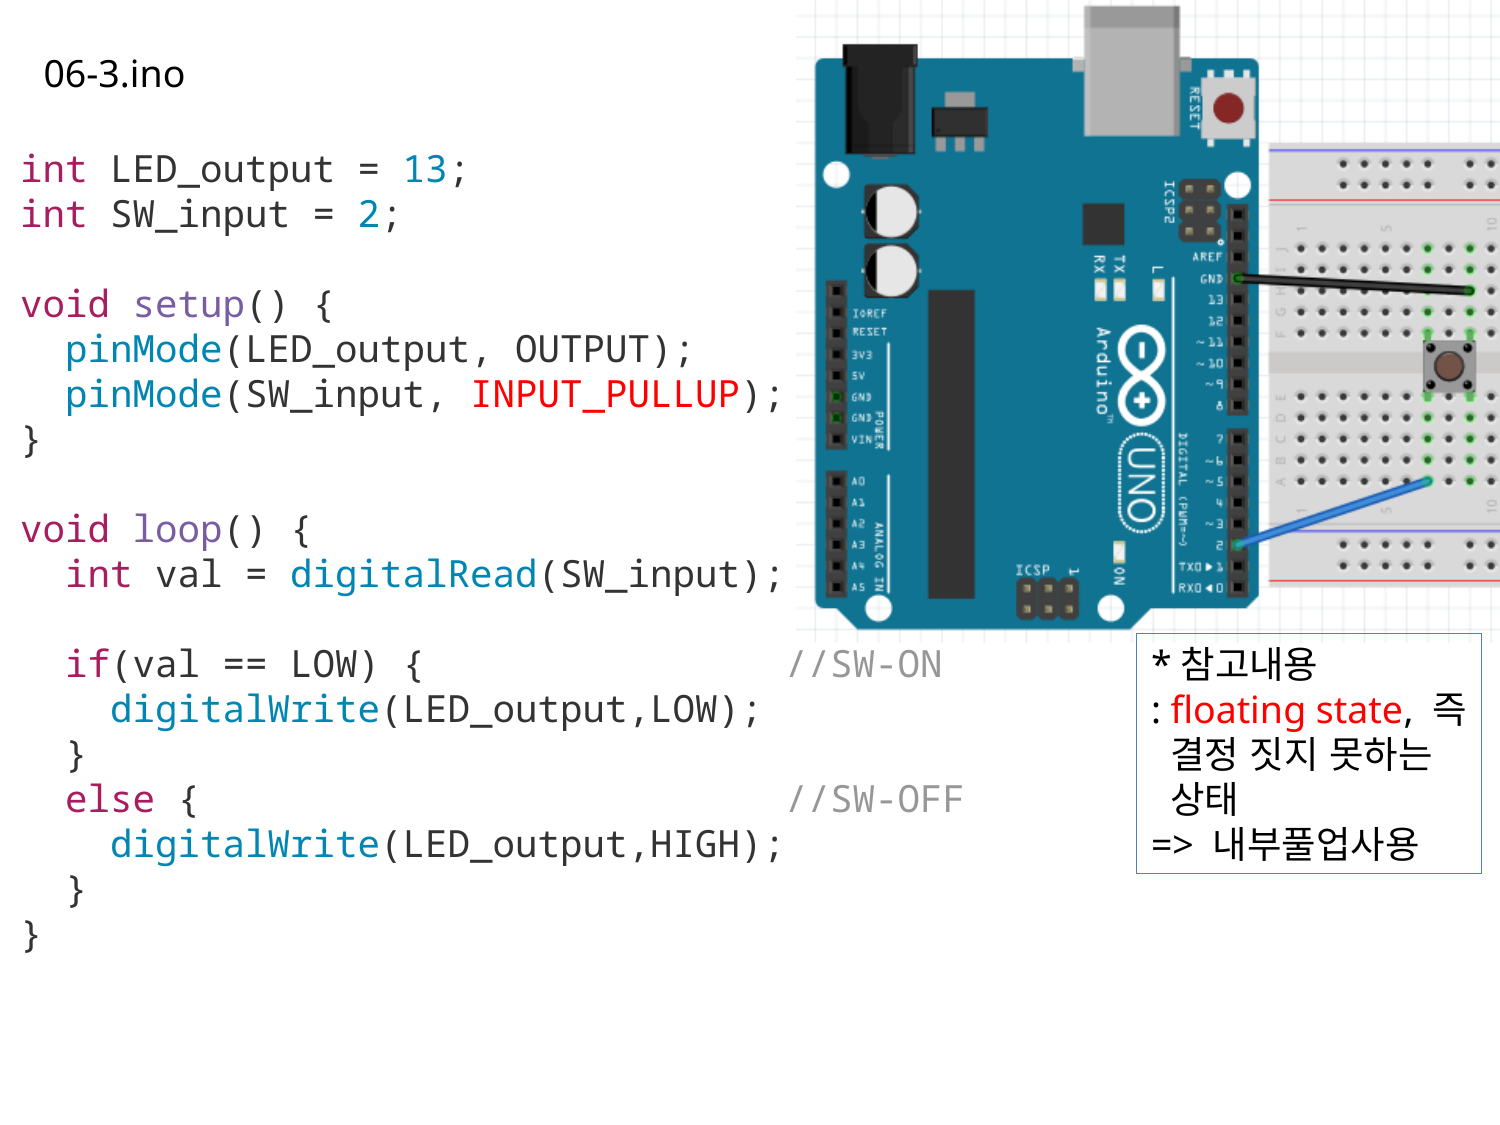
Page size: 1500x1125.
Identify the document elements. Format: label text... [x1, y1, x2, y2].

picture [796, 0, 1500, 643]
text_box *참고내용 : floating state, 즉 결정 짓지 못하는 상태 => 내부풀업사용 [1136, 651, 1482, 874]
text_box 06-3.ino [28, 42, 201, 103]
text_box int LED_output = 13; int SW_input = 2; void setup() { pinMode(LED_output, OUTPUT); pinMode(SW_input, INPUT_PULLUP); } void loop() { int val = digitalRead(SW_input); if(val == LOW) { //SW-ON digitalWrite(LED_output,LOW); } else { //SW-OFF digitalWrite(LED_output,HIGH); } } [5, 137, 980, 962]
